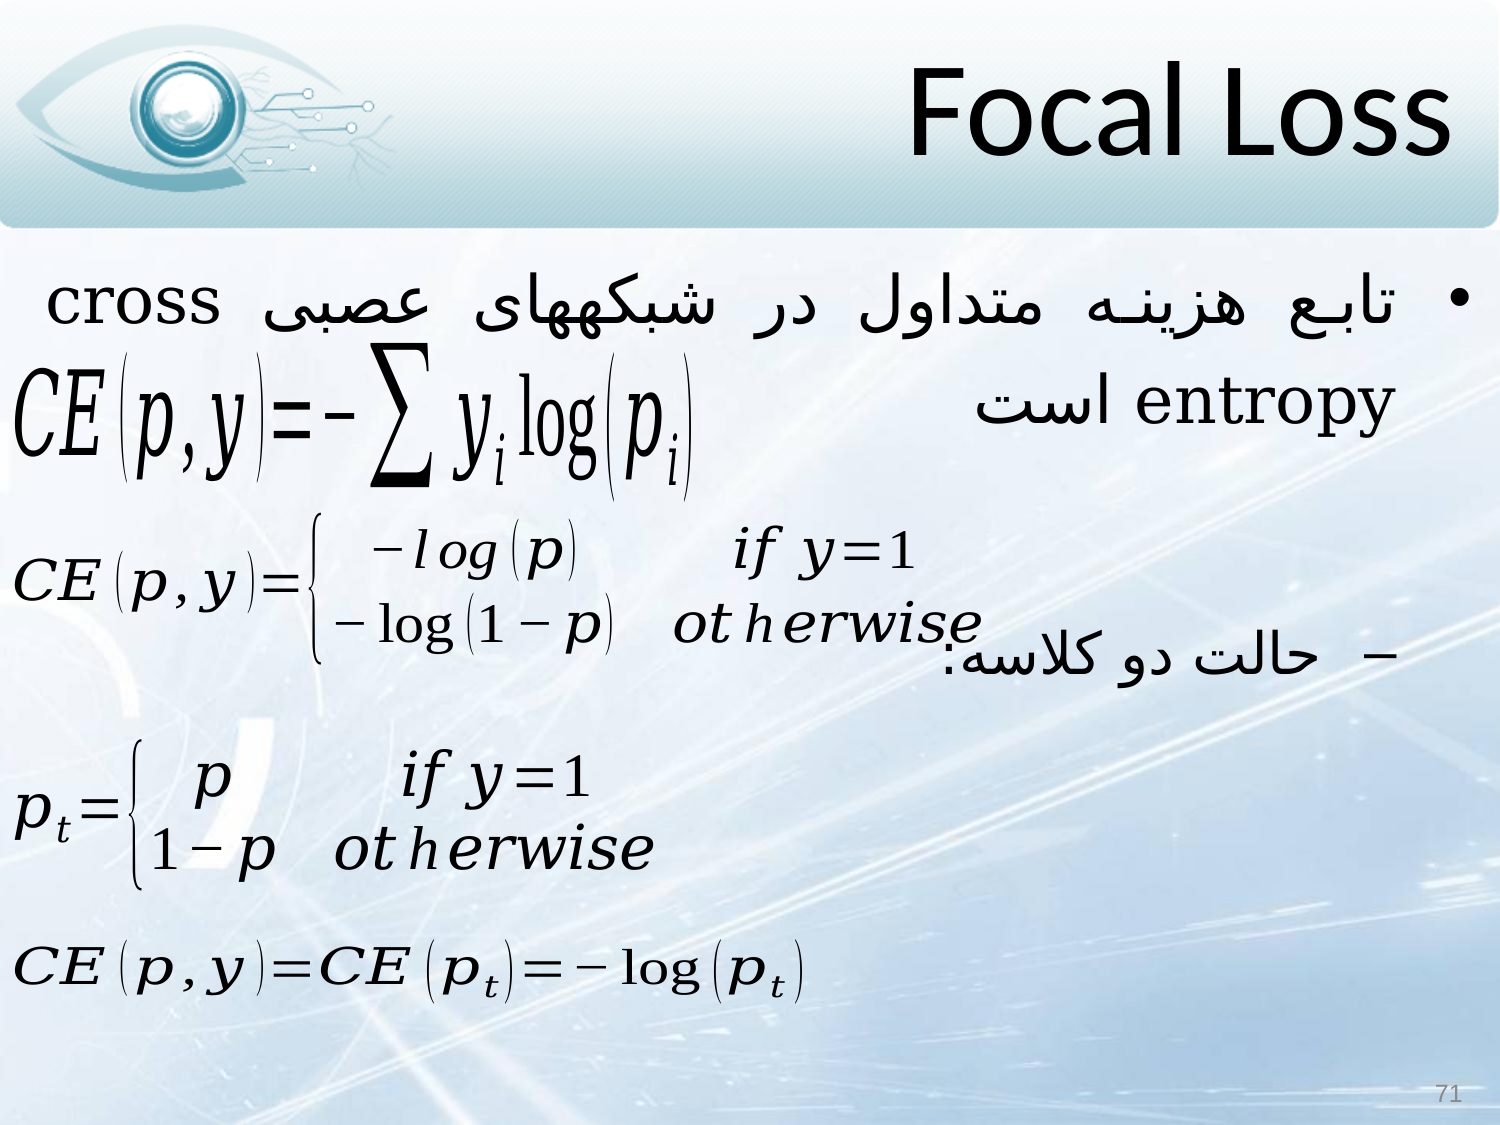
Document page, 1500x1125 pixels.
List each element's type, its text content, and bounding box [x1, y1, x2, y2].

slide_number 71 [1127, 1062, 1478, 1123]
picture [0, 230, 1500, 1125]
text_box تابع هزینه متداول در شبکه‏های عصبی cross entropy است حالت دو کلاسه: [13, 229, 1487, 869]
title Focal Loss [0, 7, 1500, 195]
